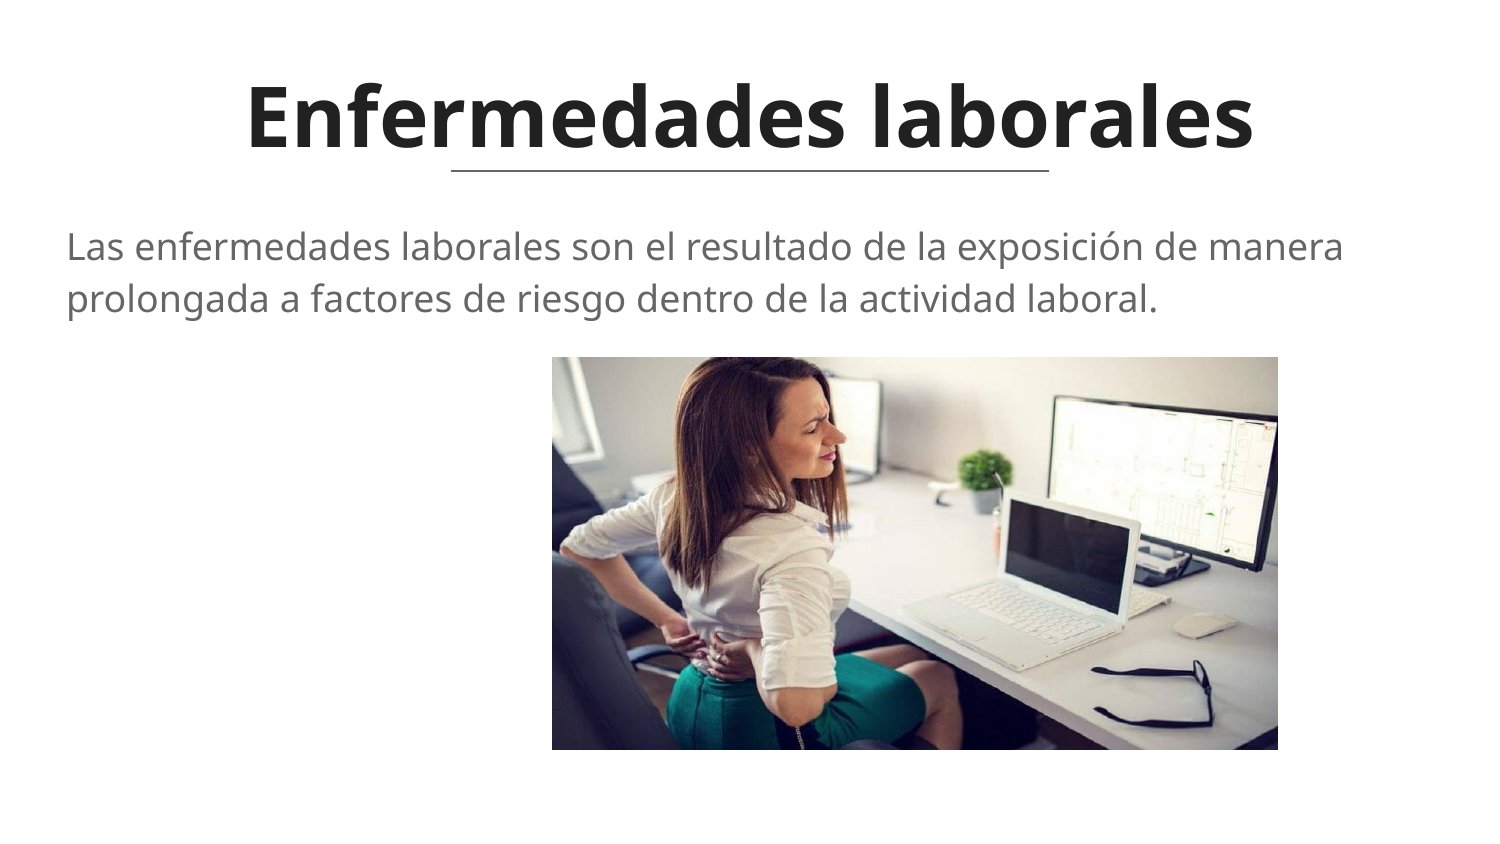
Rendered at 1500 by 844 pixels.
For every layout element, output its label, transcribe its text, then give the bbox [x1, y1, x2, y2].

list Las enfermedades laborales son el resultado de la exposición de manera prolongada a factores de riesgo dentro de la actividad laboral. [51, 201, 1449, 750]
title Enfermedades laborales [51, 48, 1449, 180]
picture [552, 356, 1278, 750]
